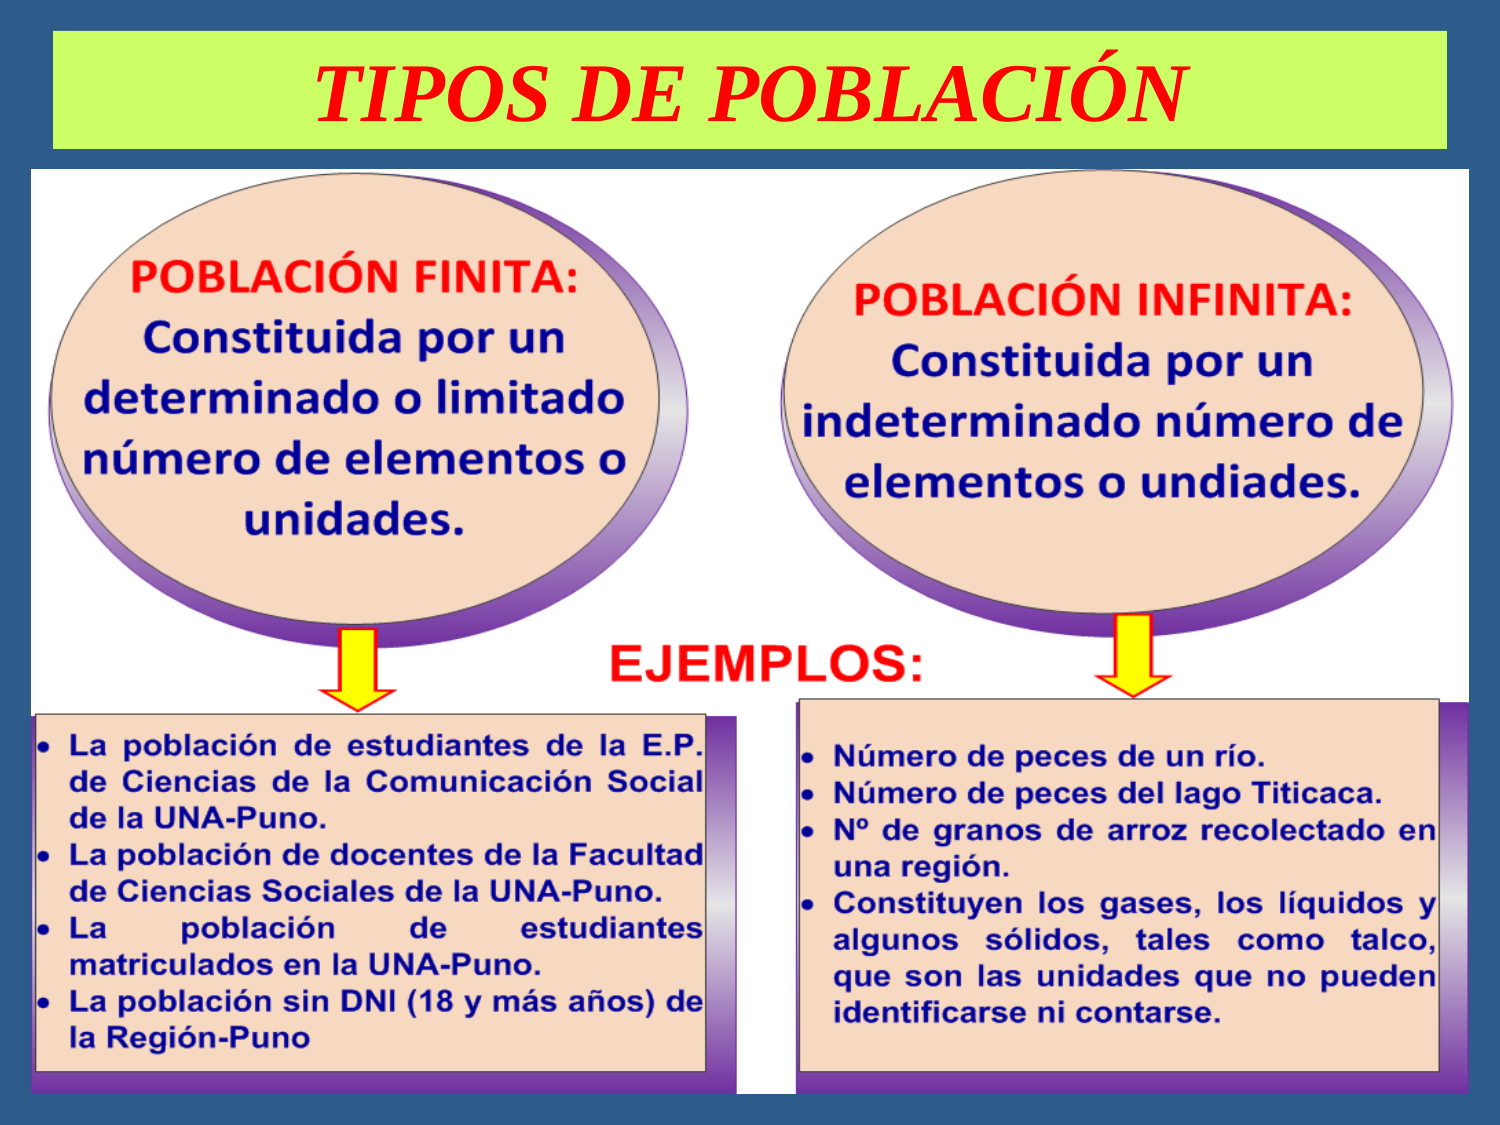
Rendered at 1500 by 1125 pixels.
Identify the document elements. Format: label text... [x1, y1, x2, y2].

text_box TIPOS DE POBLACIÓN [53, 30, 1447, 149]
picture [31, 169, 1469, 1095]
